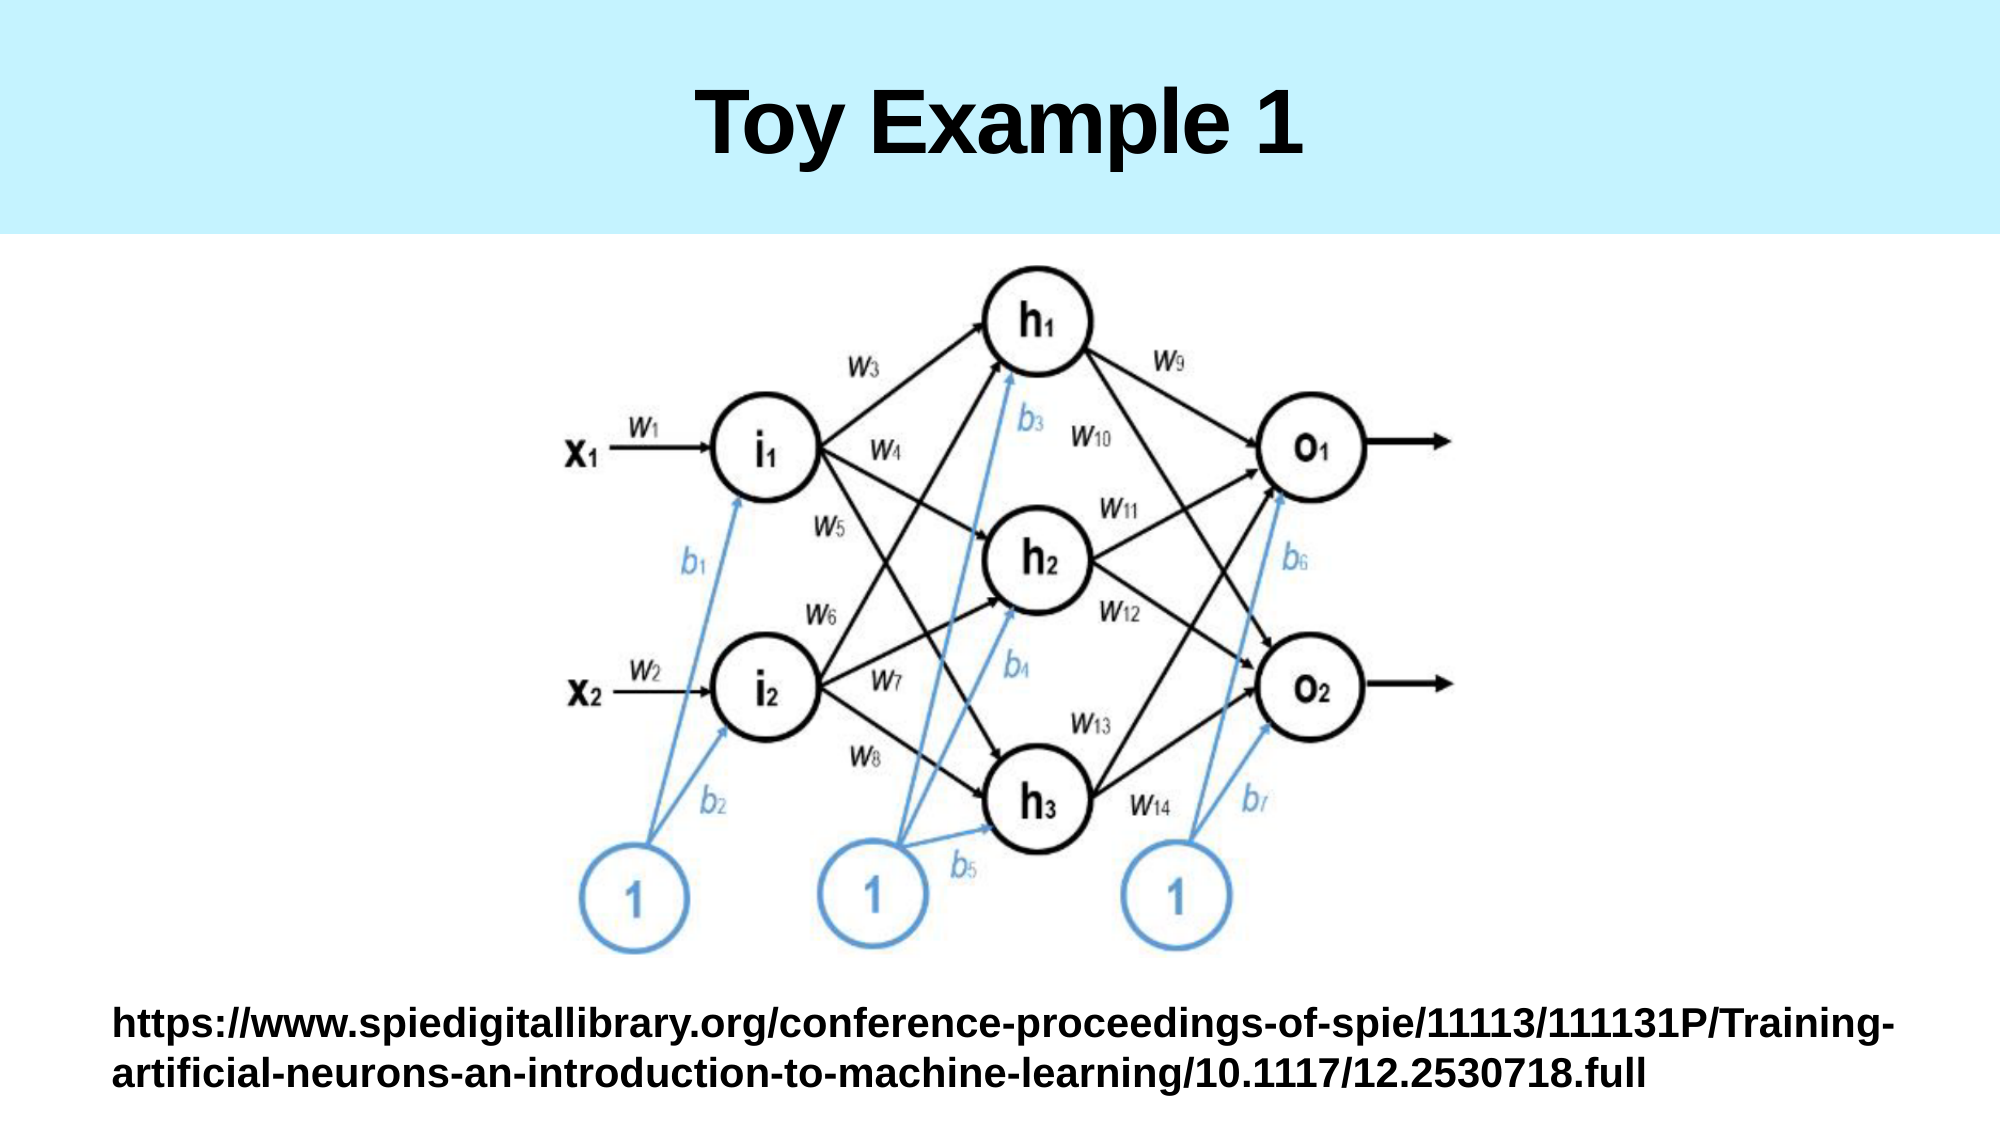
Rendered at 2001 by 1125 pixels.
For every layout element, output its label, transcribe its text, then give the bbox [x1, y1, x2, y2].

picture [519, 264, 1481, 959]
title Toy Example 1 [0, 0, 2000, 234]
text_box https://www.spiedigitallibrary.org/conference-proceedings-of-spie/11113/111131P/Training-artificial-neurons-an-introduction-to-machine-learning/10.1117/12.2530718.full [96, 988, 1958, 1104]
